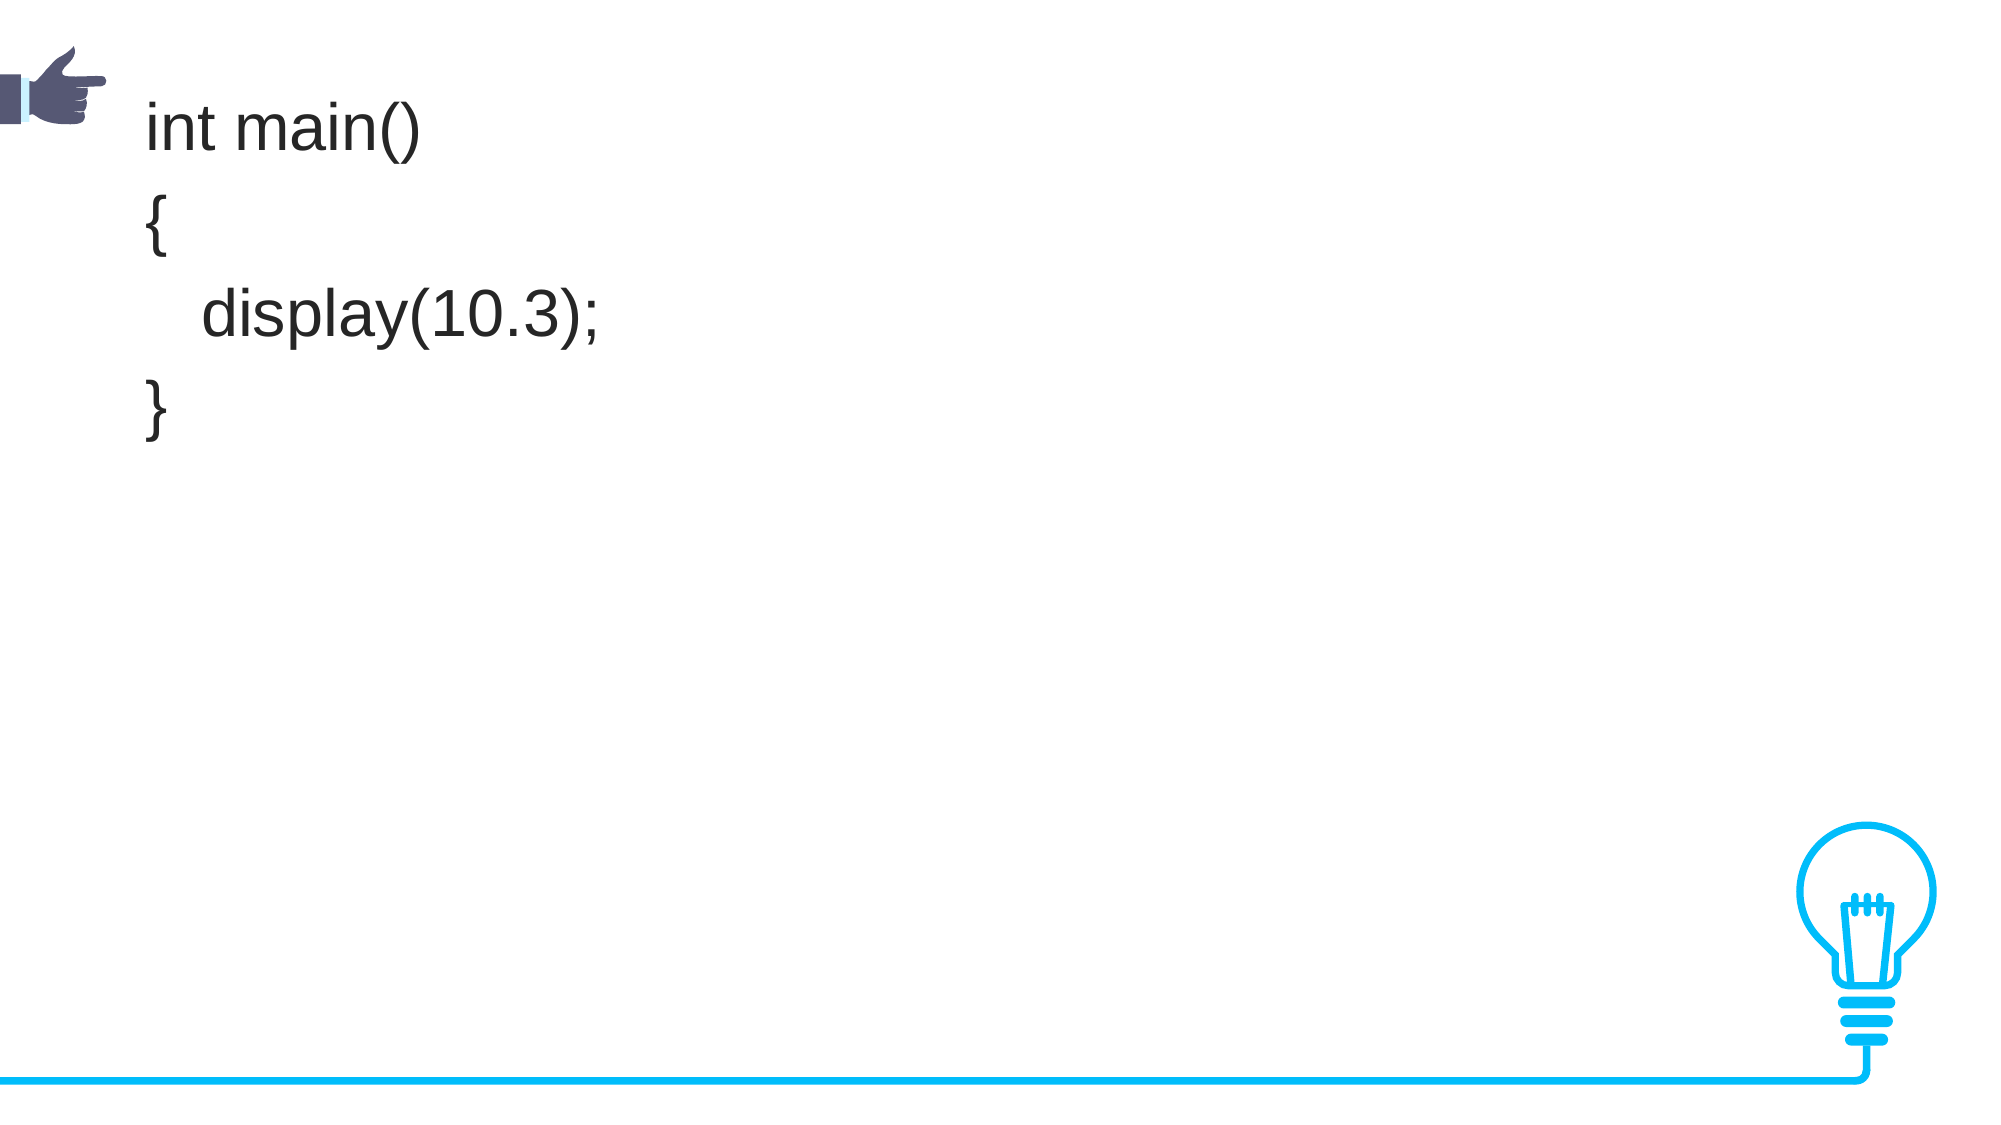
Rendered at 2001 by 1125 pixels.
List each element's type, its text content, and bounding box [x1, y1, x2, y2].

list int main() { display(10.3); } [130, 46, 1927, 583]
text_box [0, 46, 107, 125]
